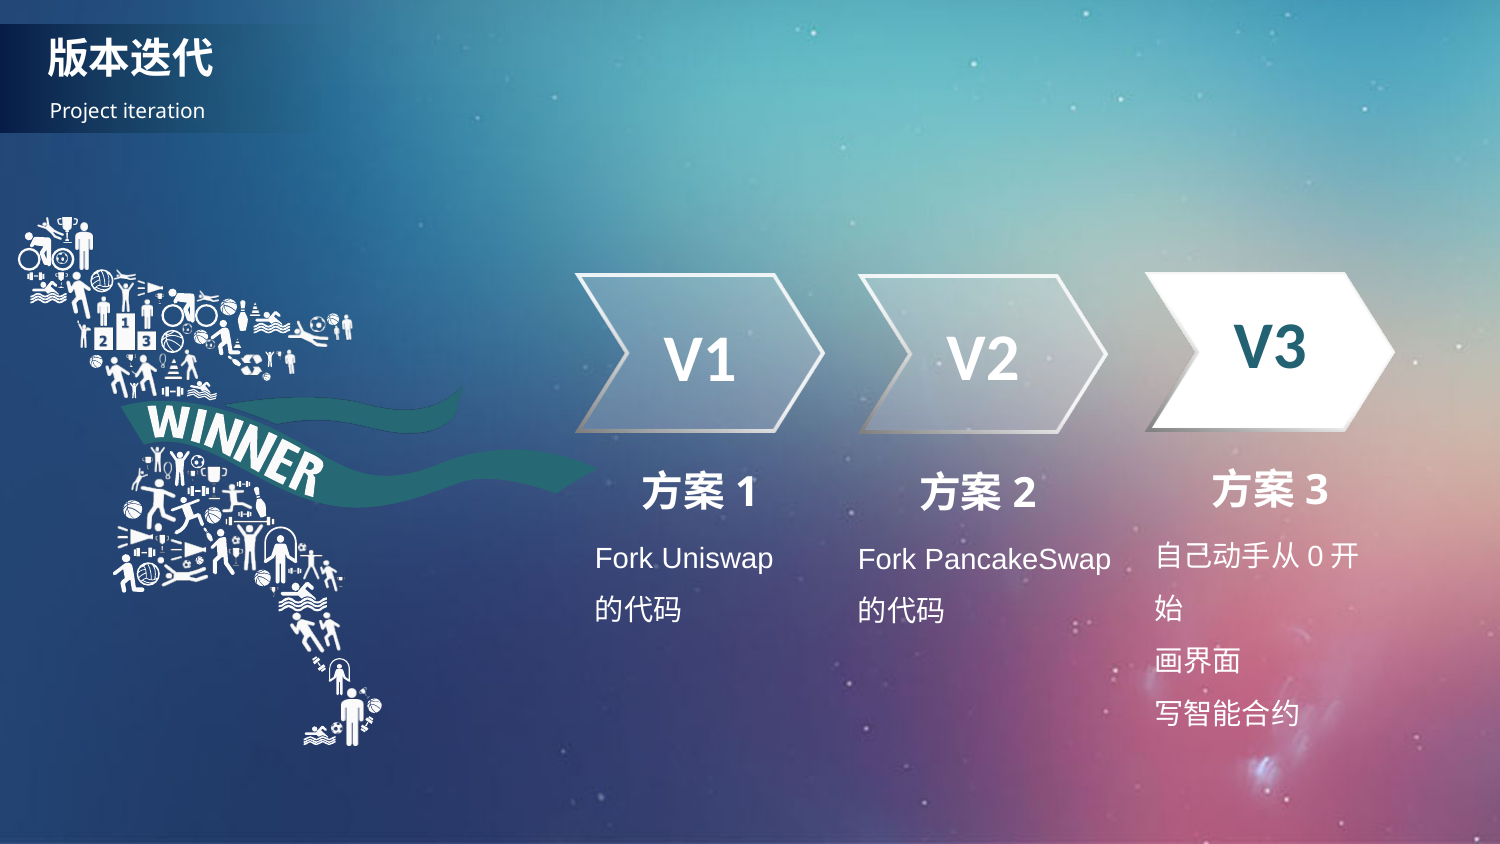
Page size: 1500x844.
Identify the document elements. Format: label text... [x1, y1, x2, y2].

text_box Fork PancakeSwap 的代码 [843, 515, 1129, 635]
picture [0, 0, 1500, 844]
text_box 方案1 [626, 457, 774, 522]
text_box 自己动手从0开始 画界面 写智能合约 [1139, 512, 1402, 738]
text_box [0, 24, 349, 133]
text_box Fork Uniswap 的代码 [603, 514, 821, 634]
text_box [603, 273, 827, 433]
text_box 方案2 [904, 458, 1063, 523]
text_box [1144, 272, 1397, 432]
text_box 版本迭代 [32, 24, 230, 90]
text_box Project iteration [34, 90, 221, 131]
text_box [17, 217, 598, 747]
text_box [857, 274, 1110, 434]
text_box 方案3 [1196, 455, 1344, 521]
